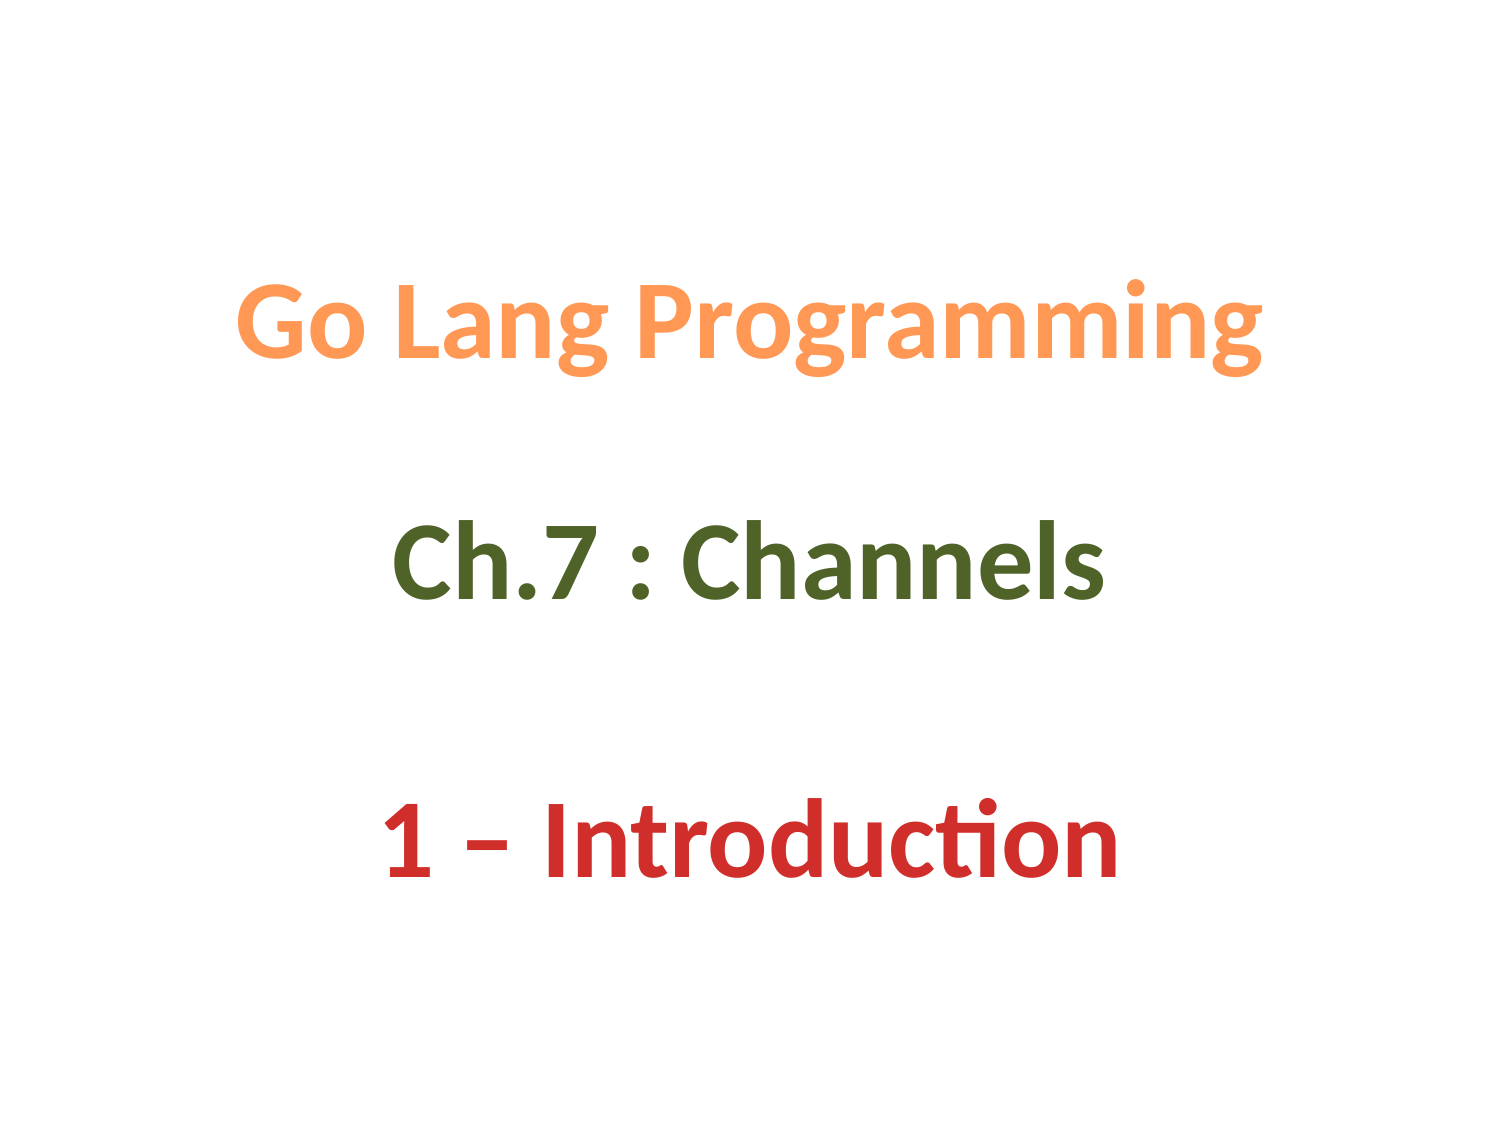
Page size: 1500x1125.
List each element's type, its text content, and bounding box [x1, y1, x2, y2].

text_box Ch.7 : Channels [0, 479, 1500, 630]
text_box 1 – Introduction [0, 757, 1500, 908]
text_box Go Lang Programming [0, 238, 1500, 388]
